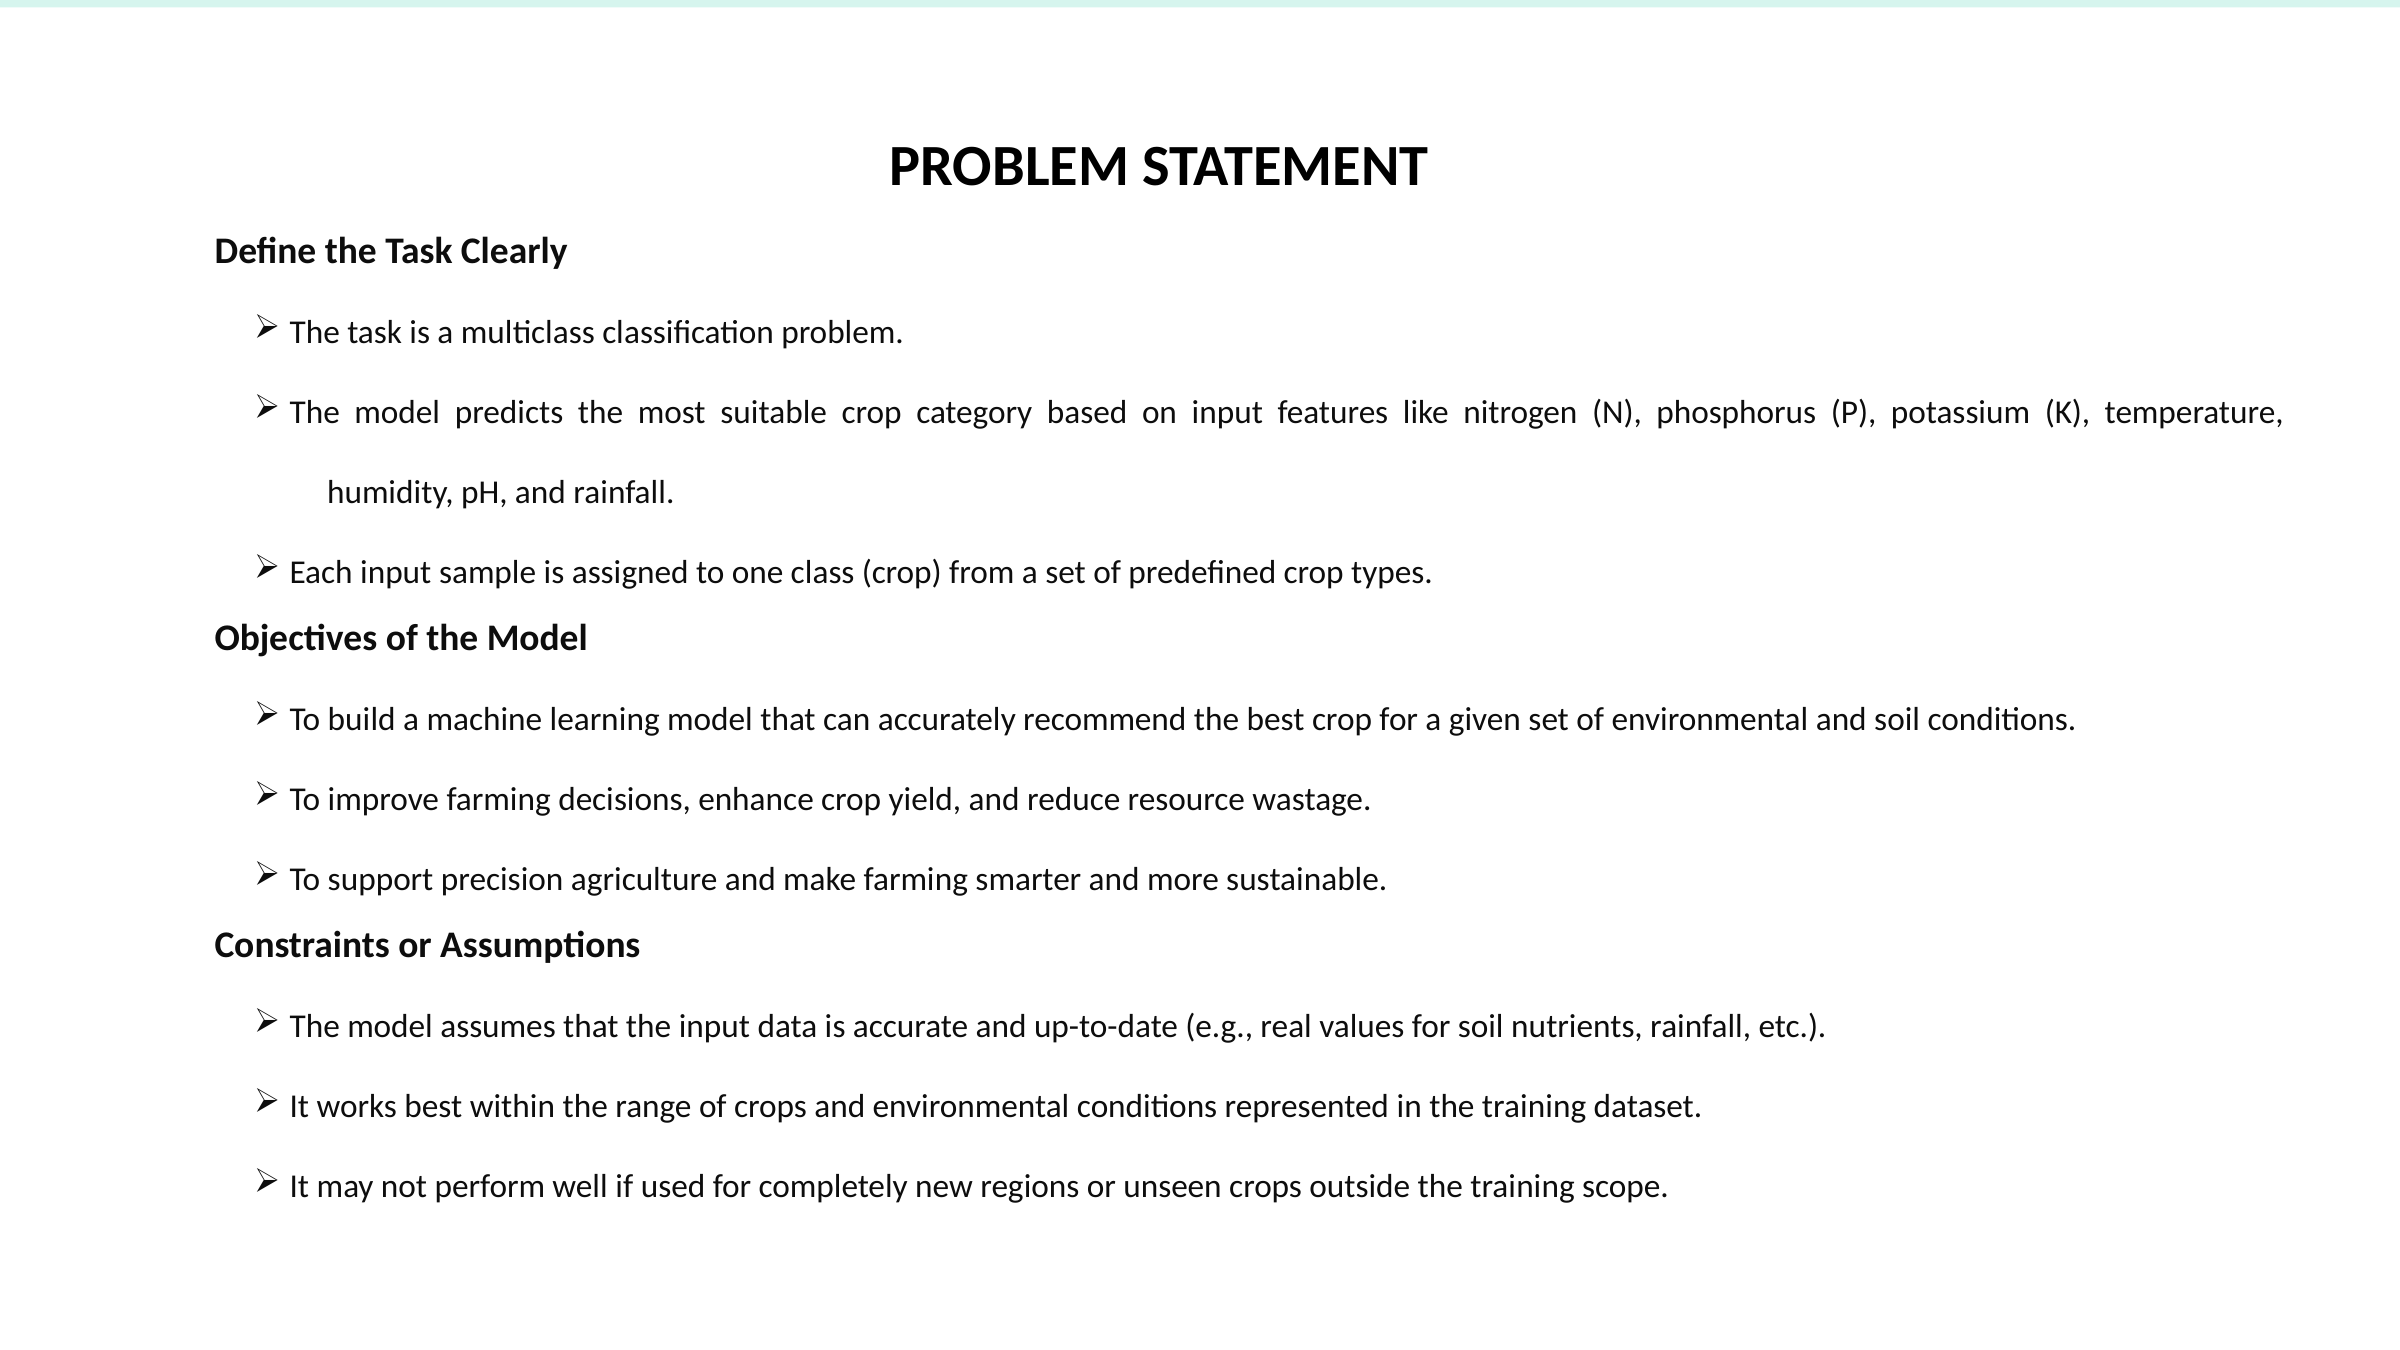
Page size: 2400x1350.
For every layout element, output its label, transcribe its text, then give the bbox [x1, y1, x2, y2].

text_box PROBLEM STATEMENT [889, 81, 2400, 210]
text_box Define the Task Clearly The task is a multiclass classification problem. The model predicts the most suitable crop category based on input features like nitrogen (N), phosphorus (P), potassium (K), temperature, humidity, pH, and rainfall. Each input sample is assigned to one class (crop) from a set of predefined crop types. Objectives of the Model To build a machine learning model that can accurately recommend the best crop for a given set of environmental and soil conditions. To improve farming decisions, enhance crop yield, and reduce resource wastage. To support precision agriculture and make farming smarter and more sustainable. Constraints or Assumptions The model assumes that the input data is accurate and up-to-date (e.g., real values for soil nutrients, rainfall, etc.). It works best within the range of crops and environmental conditions represented in the training dataset. It may not perform well if used for completely new regions or unseen crops outside the training scope. [199, 195, 2317, 1347]
